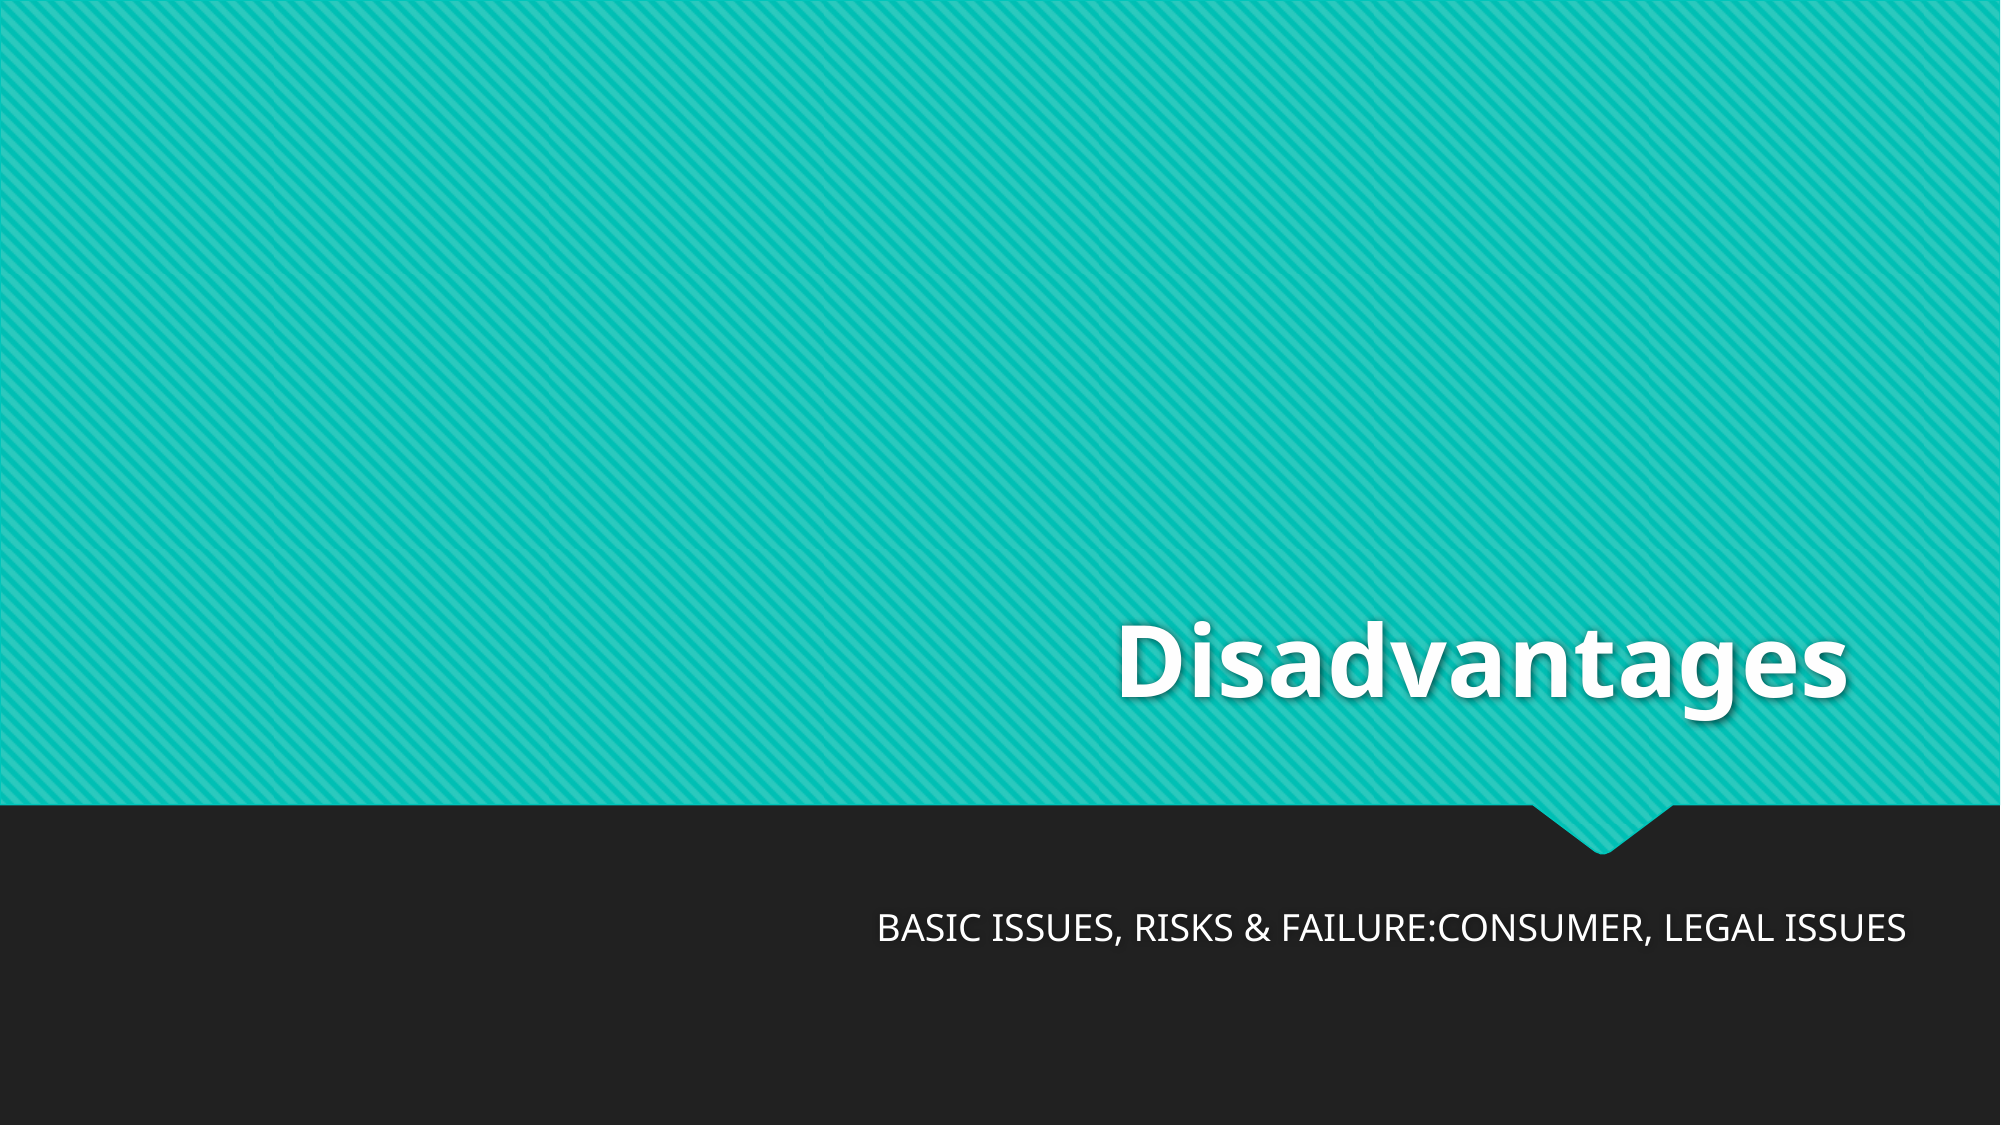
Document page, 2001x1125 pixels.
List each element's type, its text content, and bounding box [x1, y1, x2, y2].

list BASIC ISSUES, RISKS & FAILURE:CONSUMER, LEGAL ISSUES [190, 896, 1923, 968]
title Disadvantages [132, 484, 1866, 726]
